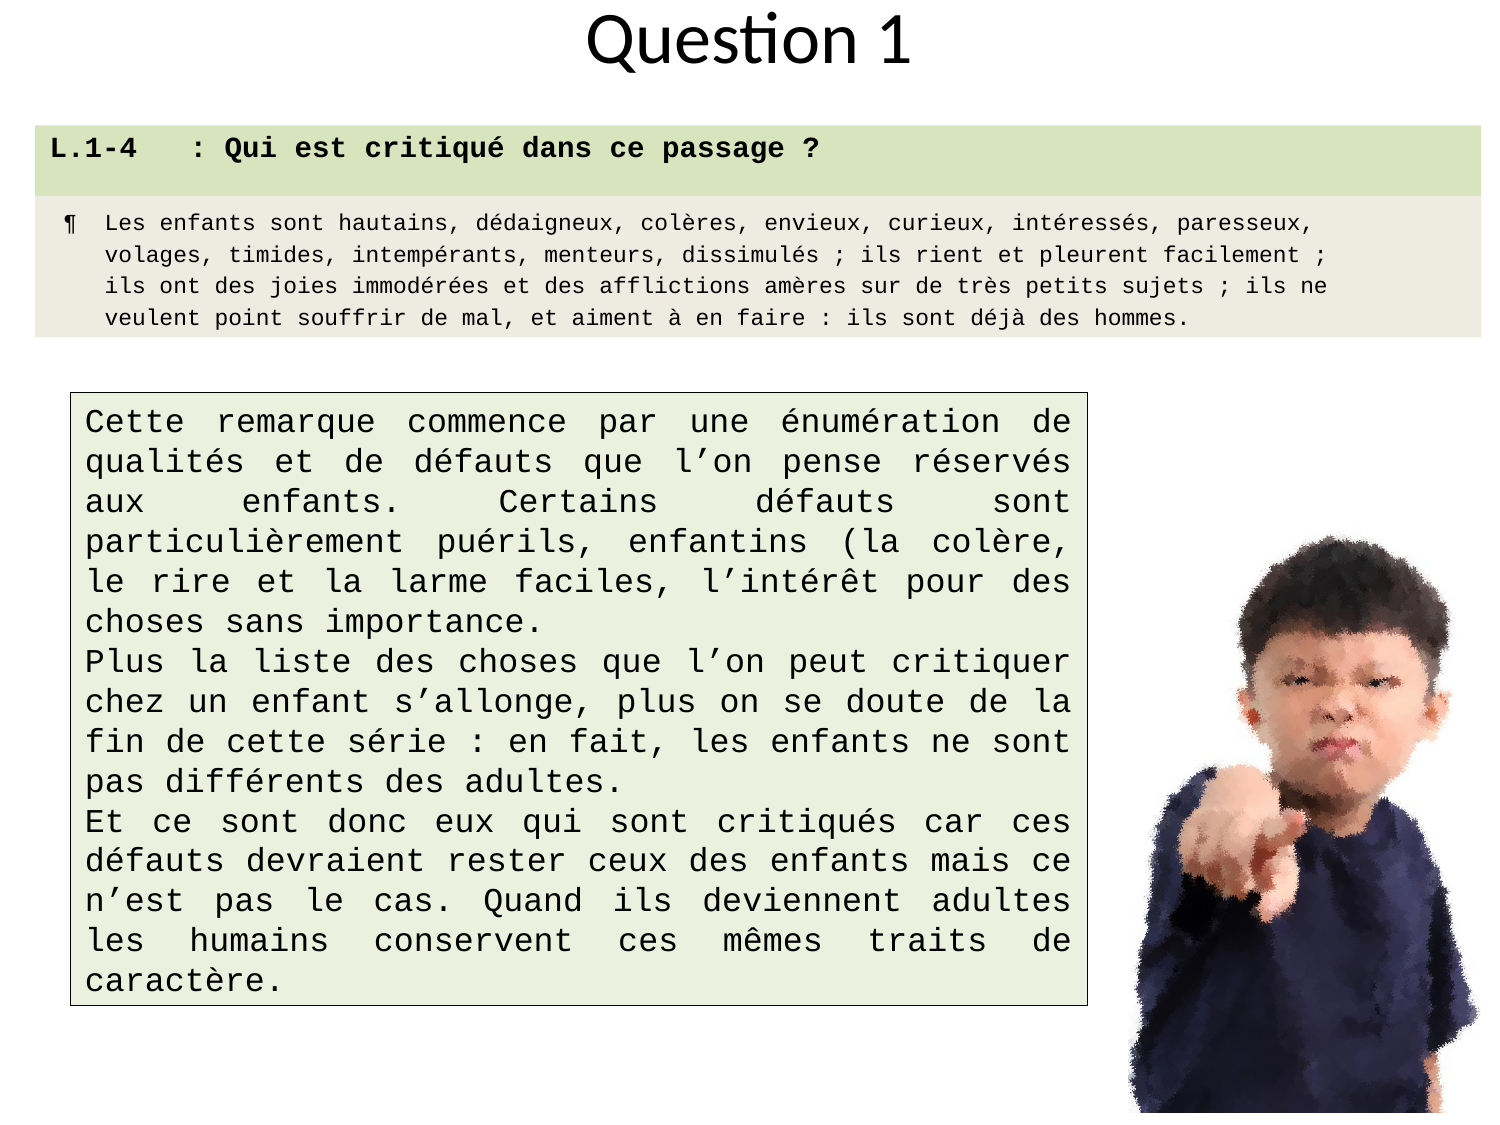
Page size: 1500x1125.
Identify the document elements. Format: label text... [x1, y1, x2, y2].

text_box Cette remarque commence par une énumération de qualités et de défauts que l’on pense réservés aux enfants. Certains défauts sont particulièrement puérils, enfantins (la colère, le rire et la larme faciles, l’intérêt pour des choses sans importance. Plus la liste des choses que l’on peut critiquer chez un enfant s’allonge, plus on se doute de la fin de cette série : en fait, les enfants ne sont pas différents des adultes. Et ce sont donc eux qui sont critiqués car ces défauts devraient rester ceux des enfants mais ce n’est pas le cas. Quand ils deviennent adultes les humains conservent ces mêmes traits de caractère. [70, 392, 1088, 1006]
picture [1127, 498, 1495, 1113]
title Question 1 [0, 0, 1500, 90]
list L.1-4 : Qui est critiqué dans ce passage ? [34, 125, 1482, 196]
text_box ¶ Les enfants sont hautains, dédaigneux, colères, envieux, curieux, intéressés, paresseux, volages, timides, intempérants, menteurs, dissimulés ; ils rient et pleurent facilement ; ils ont des joies immodérées et des afflictions amères sur de très petits sujets ; ils ne veulent point souffrir de mal, et aiment à en faire : ils sont déjà des hommes. [34, 196, 1482, 338]
